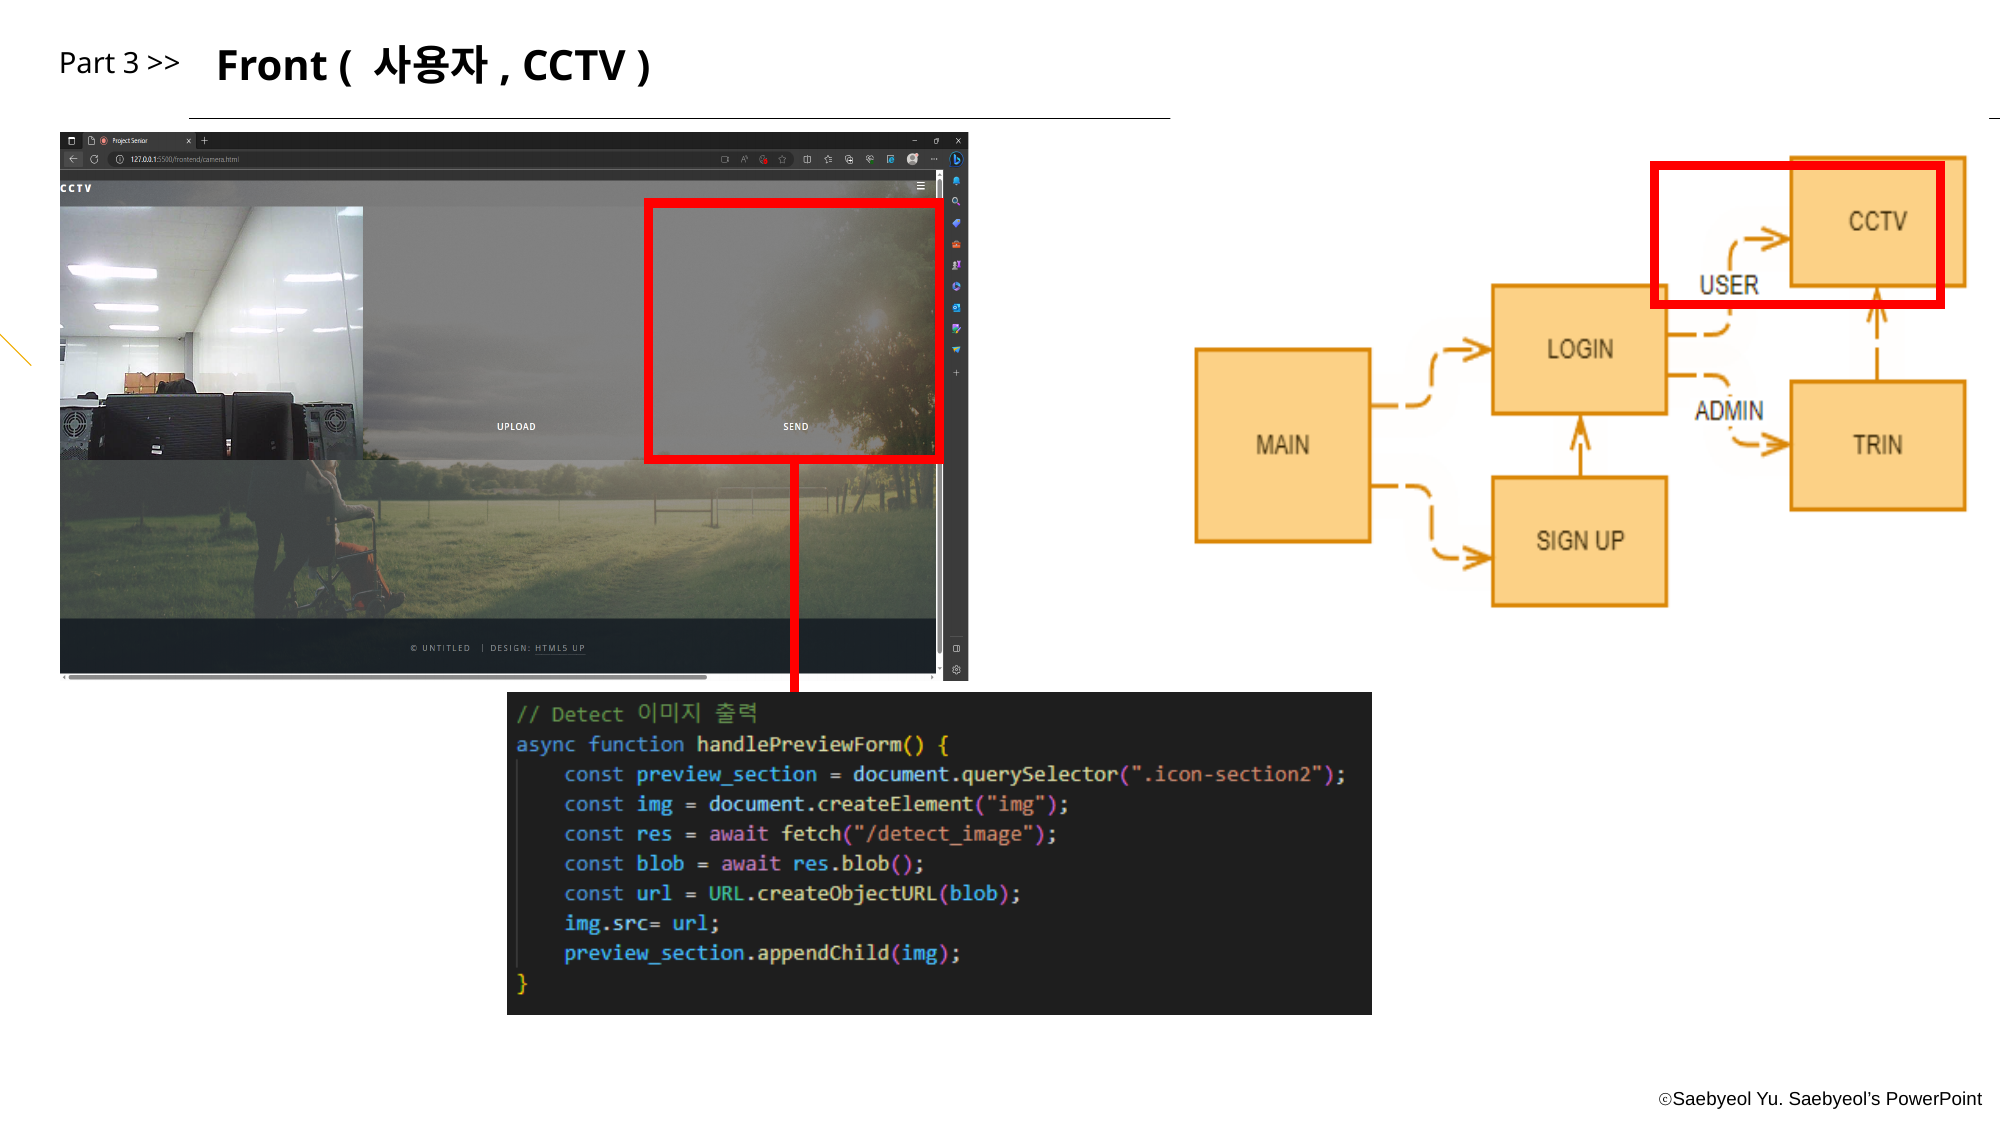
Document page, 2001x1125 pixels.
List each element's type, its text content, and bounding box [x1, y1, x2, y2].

text_box [1169, 119, 1990, 641]
text_box Part 3 >> [44, 36, 196, 87]
text_box [648, 202, 941, 460]
text_box [1654, 165, 1942, 306]
text_box Front ( 사용자, CCTV ) [201, 31, 666, 97]
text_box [0, 215, 32, 366]
picture [507, 692, 1372, 1015]
text_box [59, 132, 969, 682]
